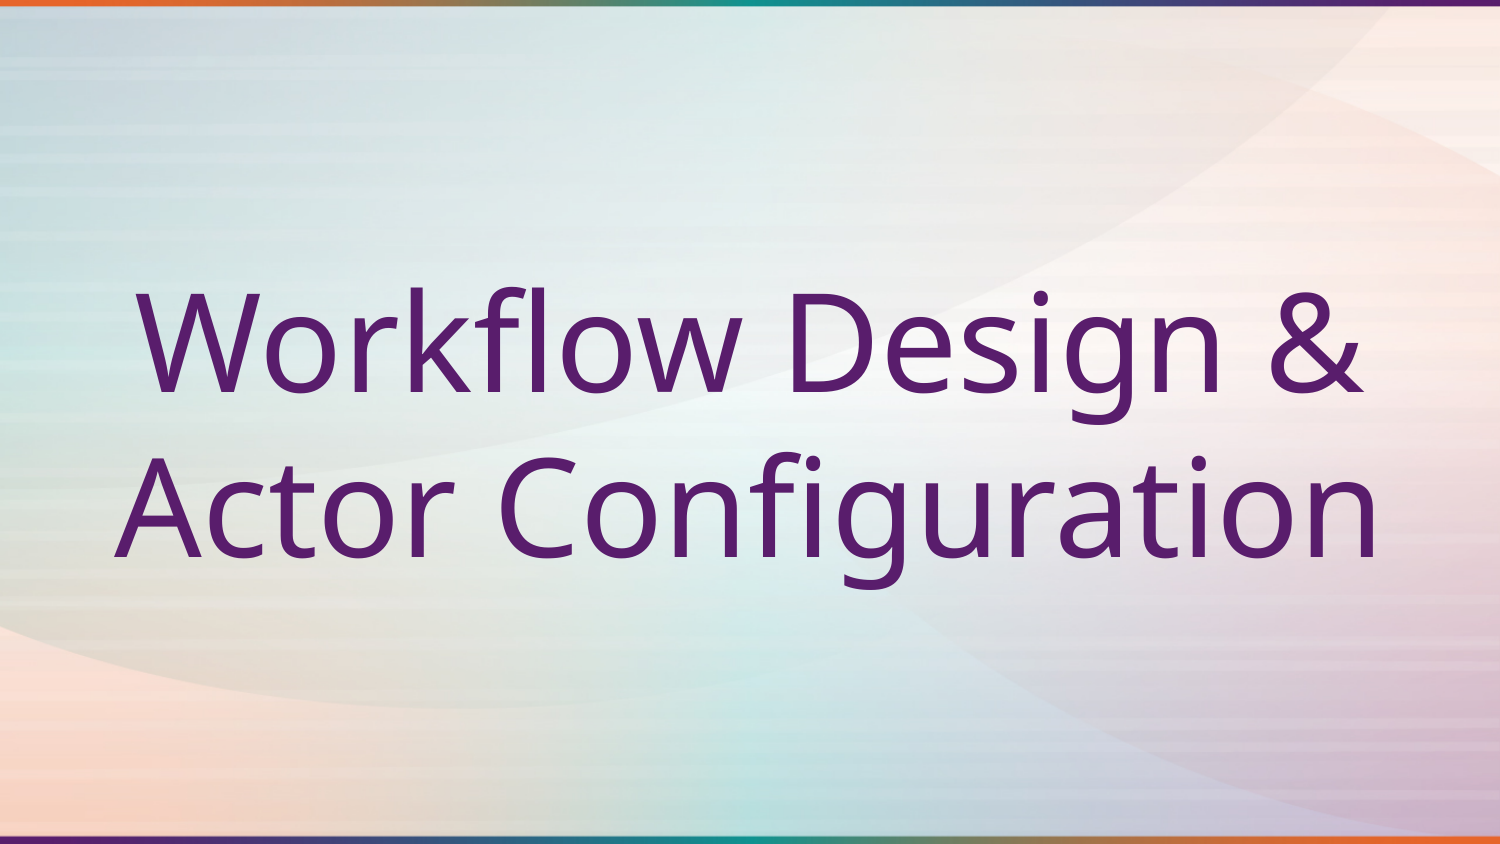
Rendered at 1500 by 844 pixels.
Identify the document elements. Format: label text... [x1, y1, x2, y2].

text_box Workflow Design & Actor Configuration [65, 247, 1435, 593]
picture [0, 0, 1500, 844]
